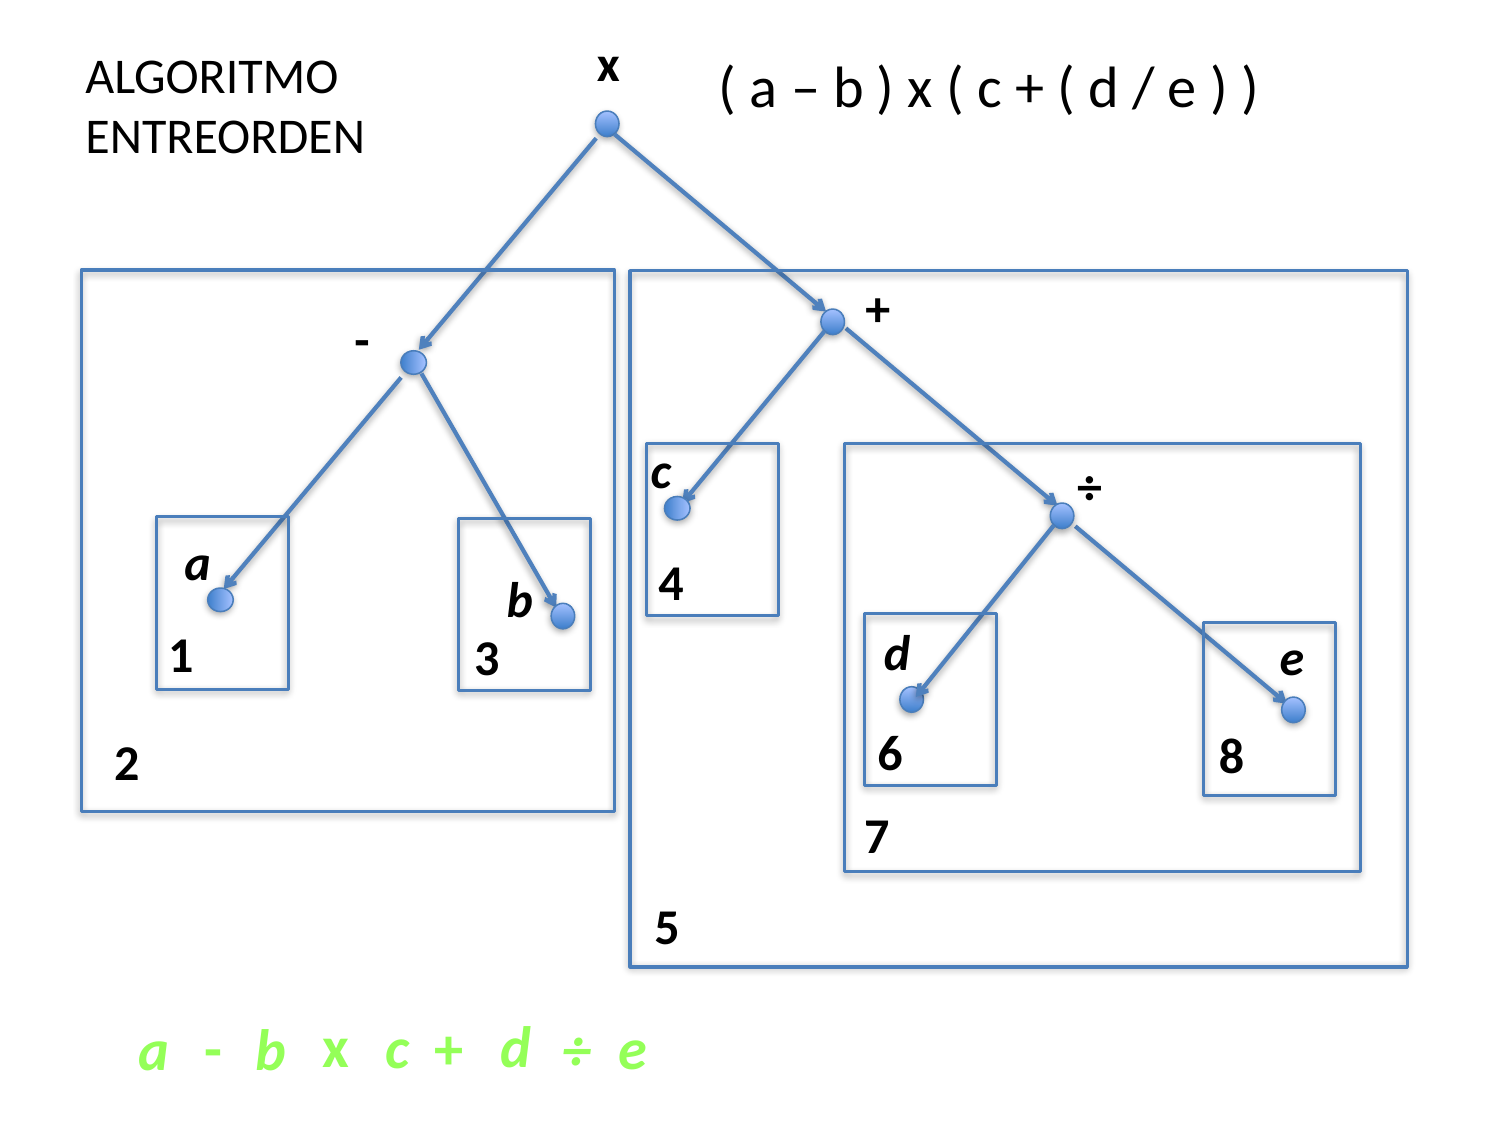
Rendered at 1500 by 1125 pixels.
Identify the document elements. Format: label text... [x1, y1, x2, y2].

text_box 6 [862, 712, 927, 788]
text_box [80, 269, 615, 812]
text_box 7 [849, 796, 914, 871]
text_box a [123, 1004, 189, 1090]
text_box x [582, 24, 683, 100]
text_box ÷ [547, 1004, 613, 1090]
text_box 8 [1203, 716, 1269, 792]
text_box e [604, 1003, 670, 1089]
text_box x [308, 1001, 373, 1087]
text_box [614, 133, 827, 312]
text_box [1075, 525, 1288, 704]
text_box c [370, 1003, 436, 1088]
text_box b [240, 1004, 305, 1089]
text_box 5 [639, 887, 705, 962]
text_box ALGORITMO ENTREORDEN [70, 36, 492, 171]
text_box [206, 394, 416, 573]
text_box 2 [99, 722, 147, 798]
text_box 4 [643, 543, 709, 618]
text_box [629, 270, 1408, 968]
text_box d [485, 1001, 551, 1087]
text_box [594, 110, 620, 138]
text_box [845, 327, 1058, 506]
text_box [421, 373, 557, 608]
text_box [401, 154, 614, 333]
text_box + [420, 1003, 485, 1089]
text_box - [189, 1003, 255, 1089]
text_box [915, 524, 1055, 698]
text_box 1 [153, 614, 218, 690]
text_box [682, 330, 825, 504]
text_box ( a – b ) x ( c + ( d / e ) ) [704, 41, 1445, 126]
text_box 3 [459, 618, 524, 694]
